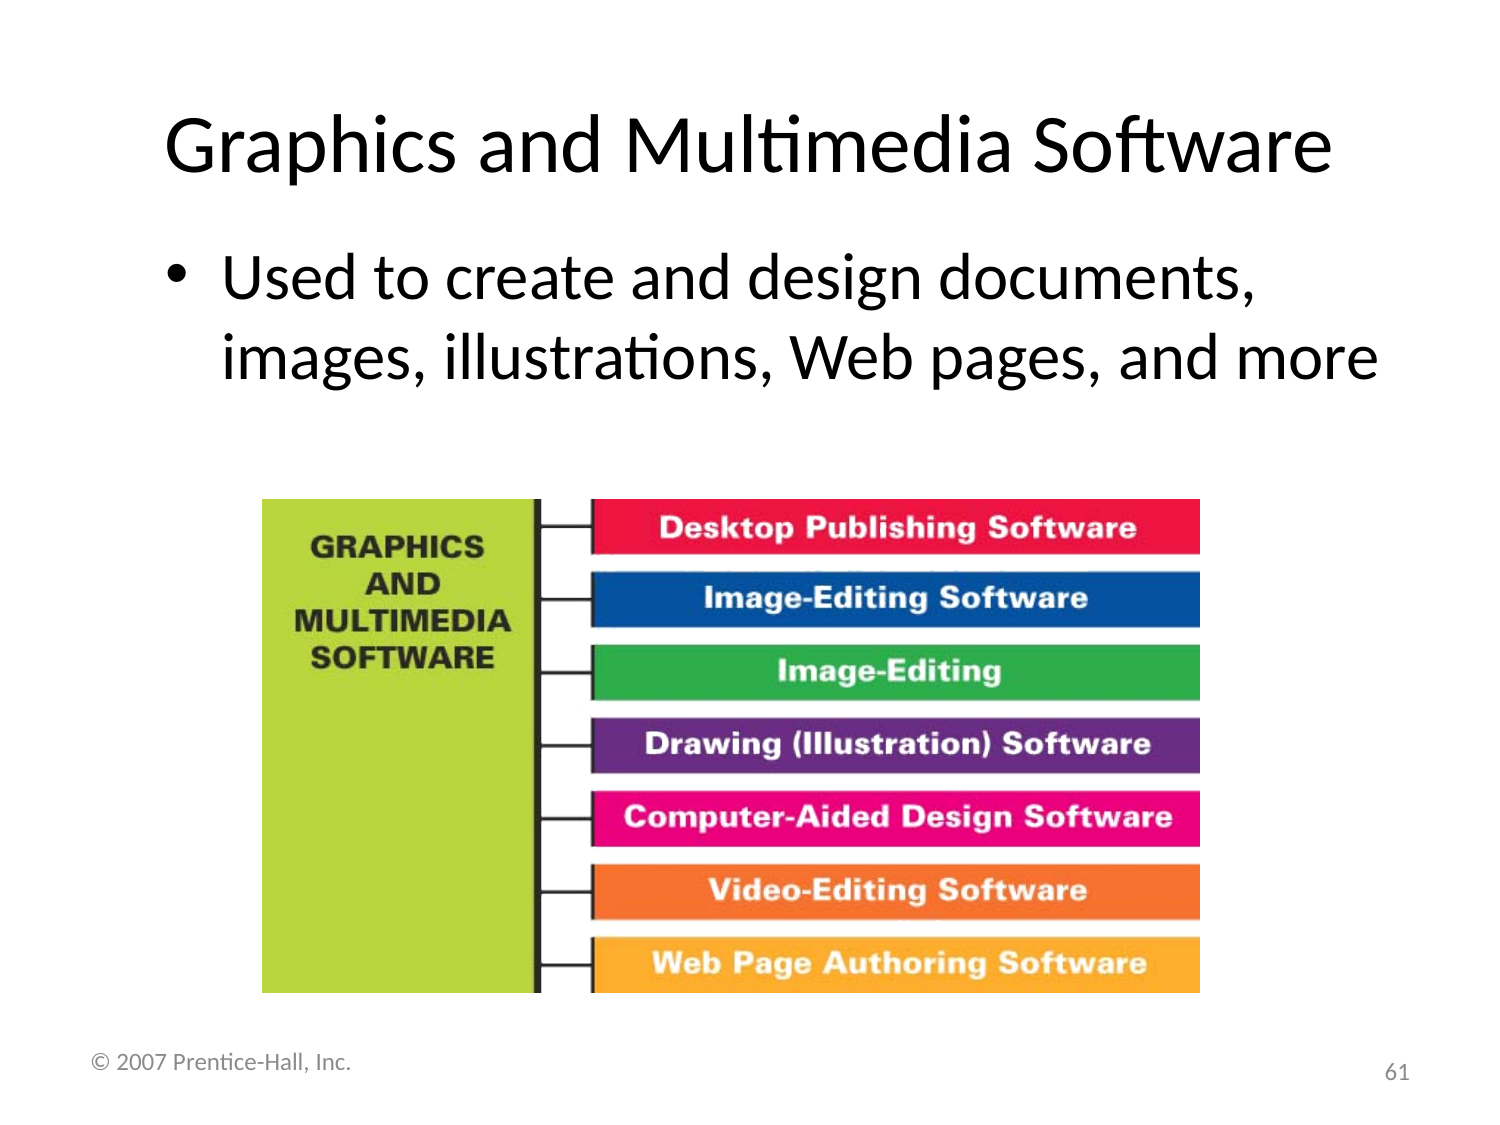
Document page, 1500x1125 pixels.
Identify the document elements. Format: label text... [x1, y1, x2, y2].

slide_number © 2007 Prentice-Hall, Inc. [75, 1062, 600, 1088]
list Used to create and design documents, images, illustrations, Web pages, and more [150, 224, 1438, 1005]
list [262, 499, 1201, 994]
slide_number 61 [1074, 1050, 1425, 1091]
title Graphics and Multimedia Software [75, 45, 1425, 233]
